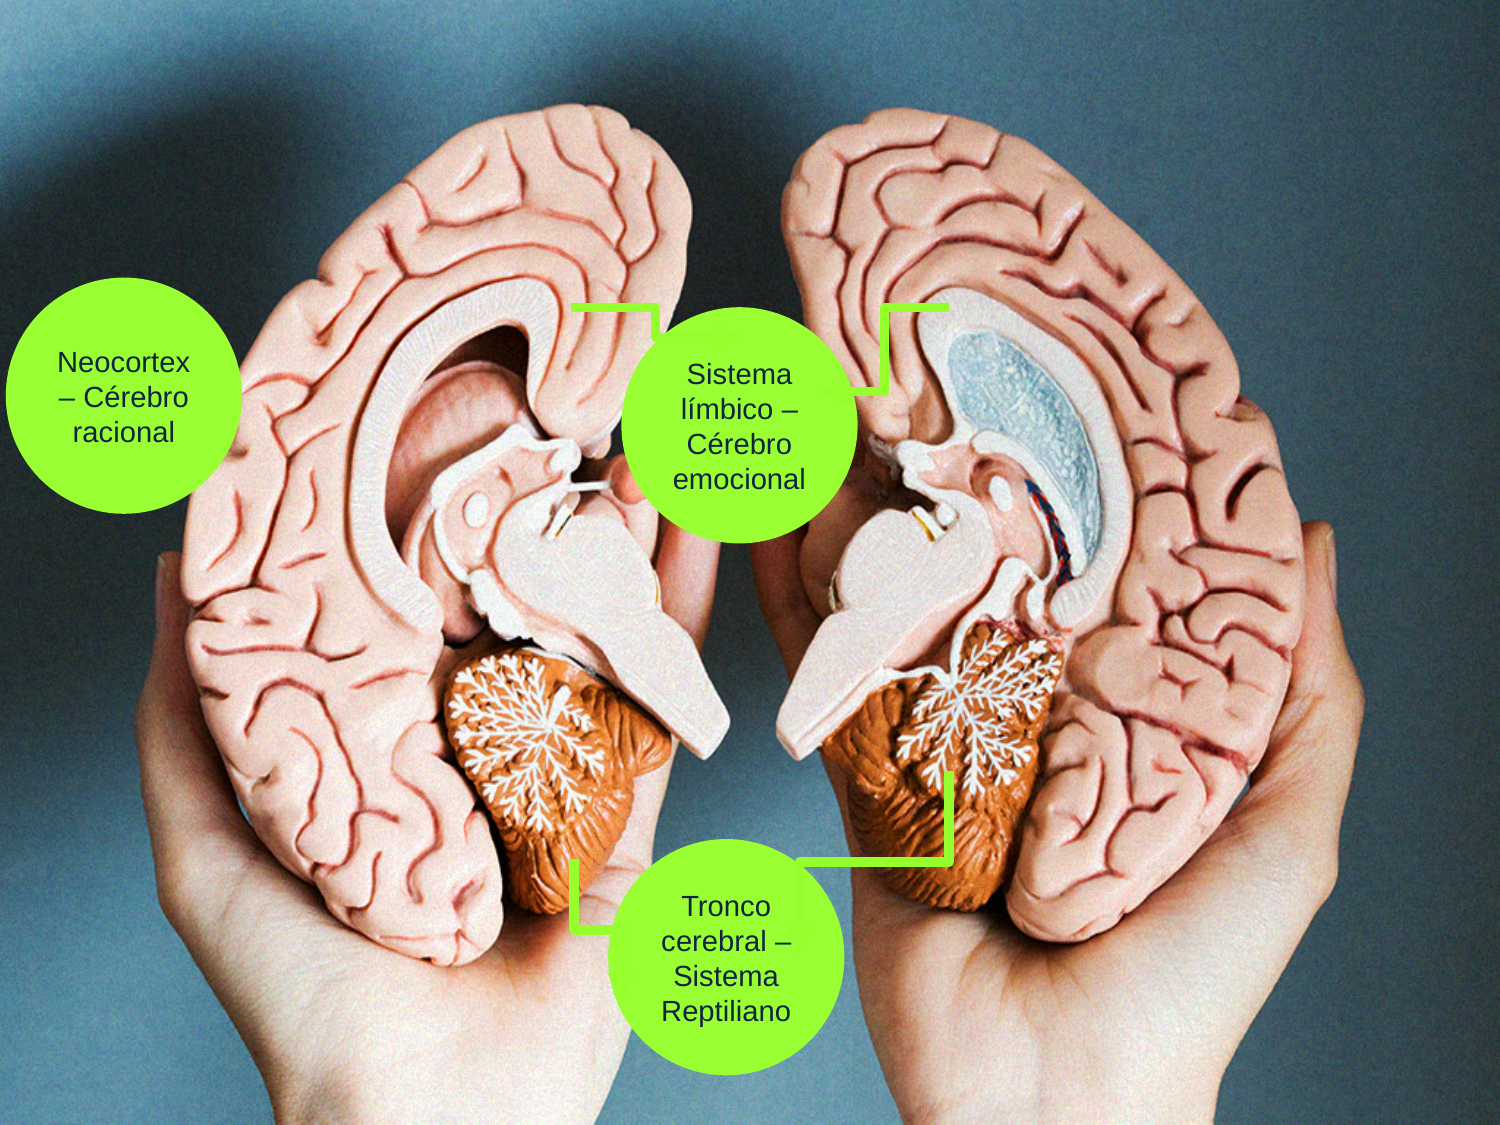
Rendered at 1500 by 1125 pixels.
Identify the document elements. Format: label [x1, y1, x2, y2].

picture [0, 0, 1500, 1125]
text_box [820, 306, 950, 392]
text_box [570, 306, 741, 338]
text_box [782, 786, 966, 938]
text_box [526, 906, 669, 954]
